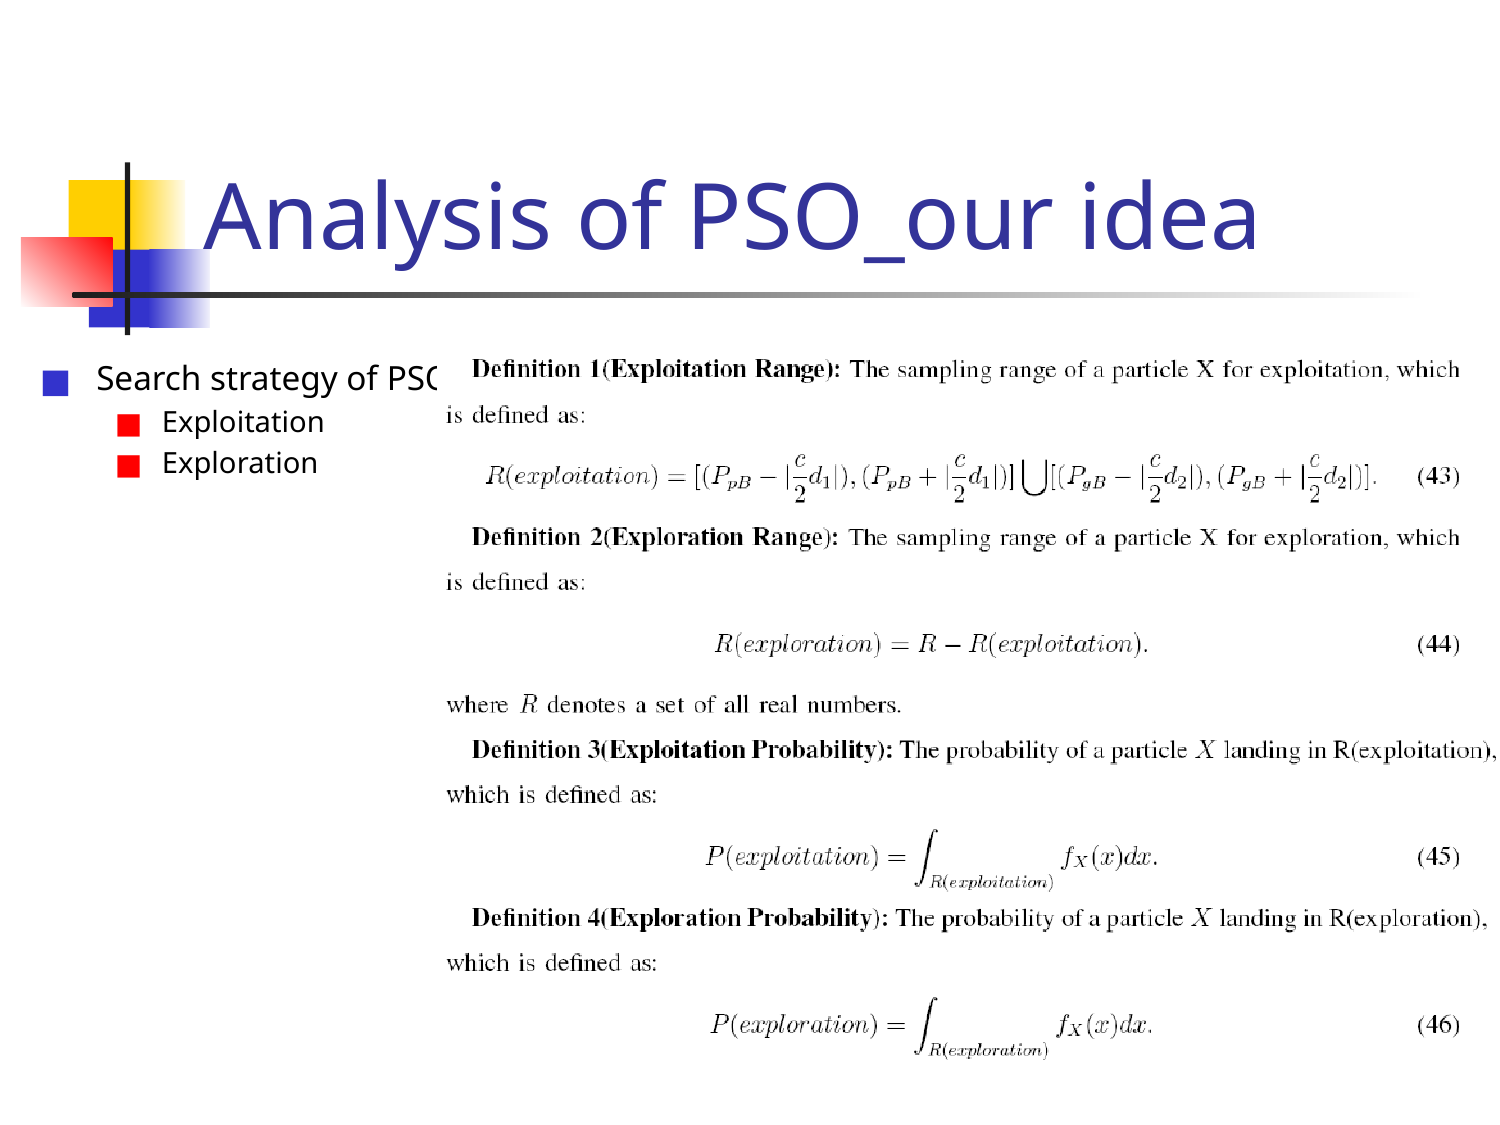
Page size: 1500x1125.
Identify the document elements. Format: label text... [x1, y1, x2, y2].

list Search strategy of PSO Exploitation Exploration [24, 350, 435, 1025]
title Analysis of PSO_our idea [188, 35, 1468, 275]
picture [437, 349, 1500, 1069]
